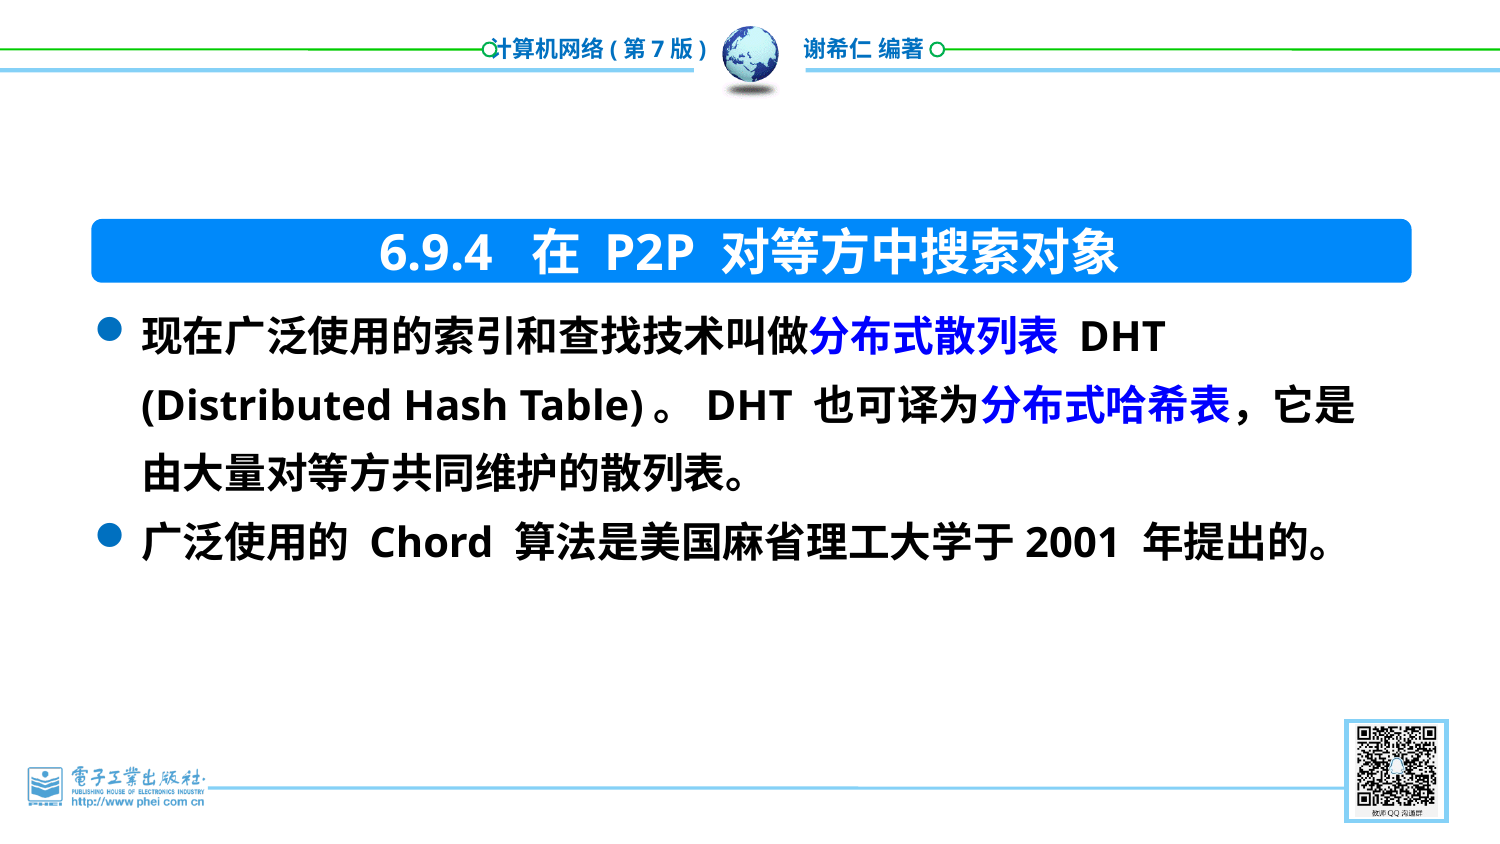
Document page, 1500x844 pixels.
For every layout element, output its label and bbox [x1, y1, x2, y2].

text_box [79, 213, 1412, 574]
picture [720, 24, 780, 100]
picture [23, 764, 208, 809]
picture [1355, 724, 1438, 817]
